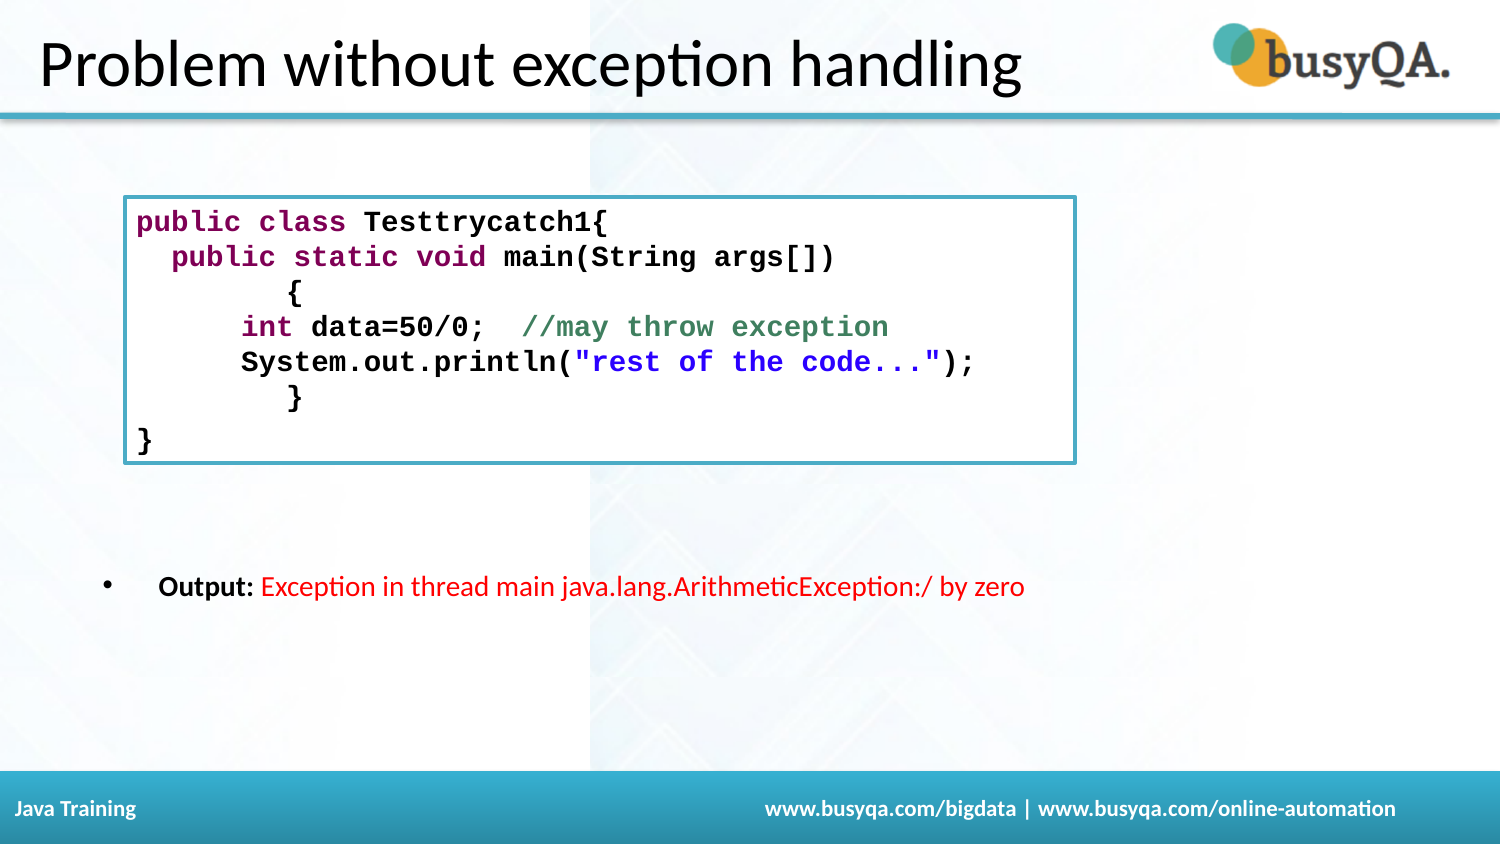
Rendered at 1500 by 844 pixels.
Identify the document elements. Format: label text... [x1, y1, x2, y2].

text_box public class Testtrycatch1{ public static void main(String args[]) { int data=50/0; //may throw exception System.out.println("rest of the code..."); } } [123, 195, 1077, 465]
picture [0, 119, 1500, 772]
slide_number 100 [1074, 782, 1425, 827]
picture [0, 0, 1500, 113]
title Problem without exception handling [24, 9, 1375, 110]
list Output: Exception in thread main java.lang.ArithmeticException:/ by zero [87, 559, 1382, 628]
